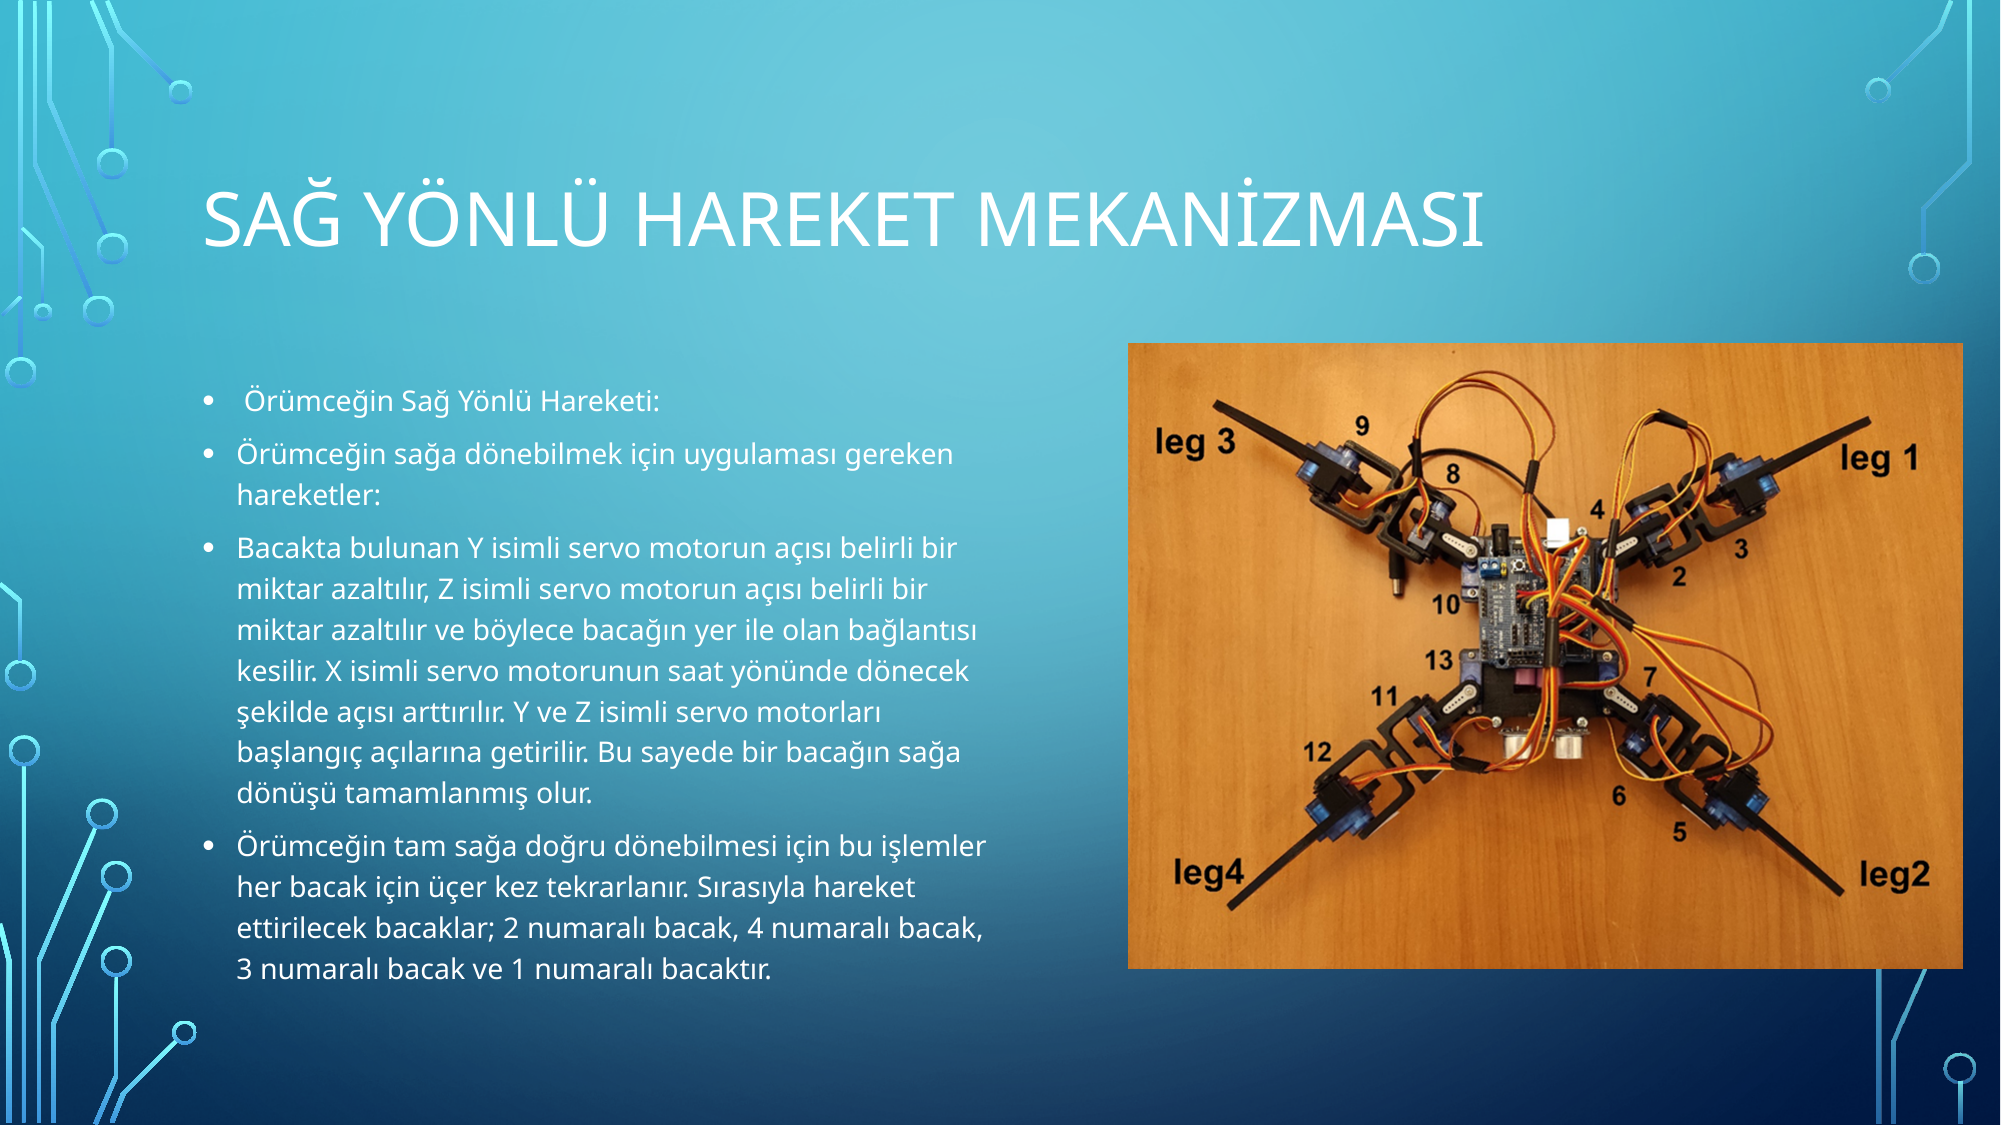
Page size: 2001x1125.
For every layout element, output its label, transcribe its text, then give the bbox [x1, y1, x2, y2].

title SAĞ YÖNLÜ HAREKET MEKANİZMASI [187, 101, 1813, 344]
picture [1127, 343, 1963, 970]
list Örümceğin Sağ Yönlü Hareketi: Örümceğin sağa dönebilmek için uygulaması gereken hareketler: Bacakta bulunan Y isimli servo motorun açısı belirli bir miktar azaltılır, Z isimli servo motorun açısı belirli bir miktar azaltılır ve böylece bacağın yer ile olan bağlantısı kesilir. X isimli servo motorunun saat yönünde dönecek şekilde açısı arttırılır. Y ve Z isimli servo motorları başlangıç açılarına getirilir. Bu sayede bir bacağın sağa dönüşü tamamlanmış olur. Örümceğin tam sağa doğru dönebilmesi için bu işlemler her bacak için üçer kez tekrarlanır. Sırasıyla hareket ettirilecek bacaklar; 2 numaralı bacak, 4 numaralı bacak, 3 numaralı bacak ve 1 numaralı bacaktır. [187, 369, 1022, 1009]
